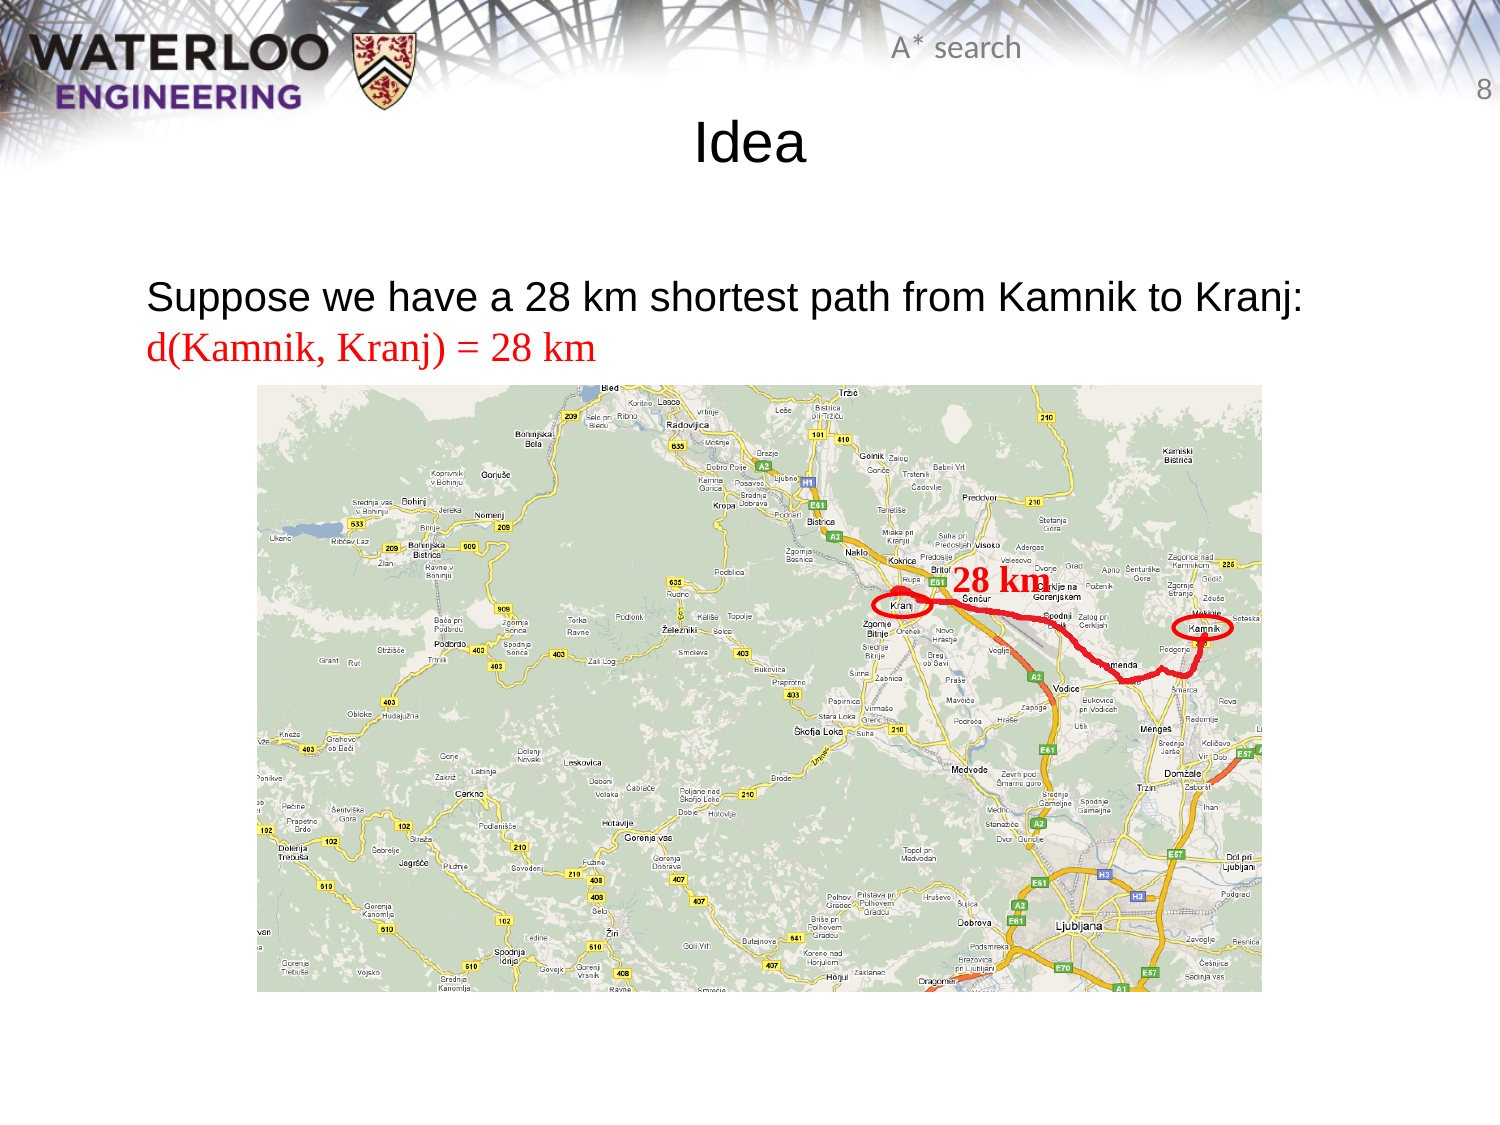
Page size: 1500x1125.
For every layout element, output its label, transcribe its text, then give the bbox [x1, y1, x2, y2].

title Idea [74, 44, 1426, 233]
picture [0, 0, 1500, 1125]
list Suppose we have a 28 km shortest path from Kamnik to Kranj: d(Kamnik, Kranj) = 28 km [74, 262, 1426, 1006]
